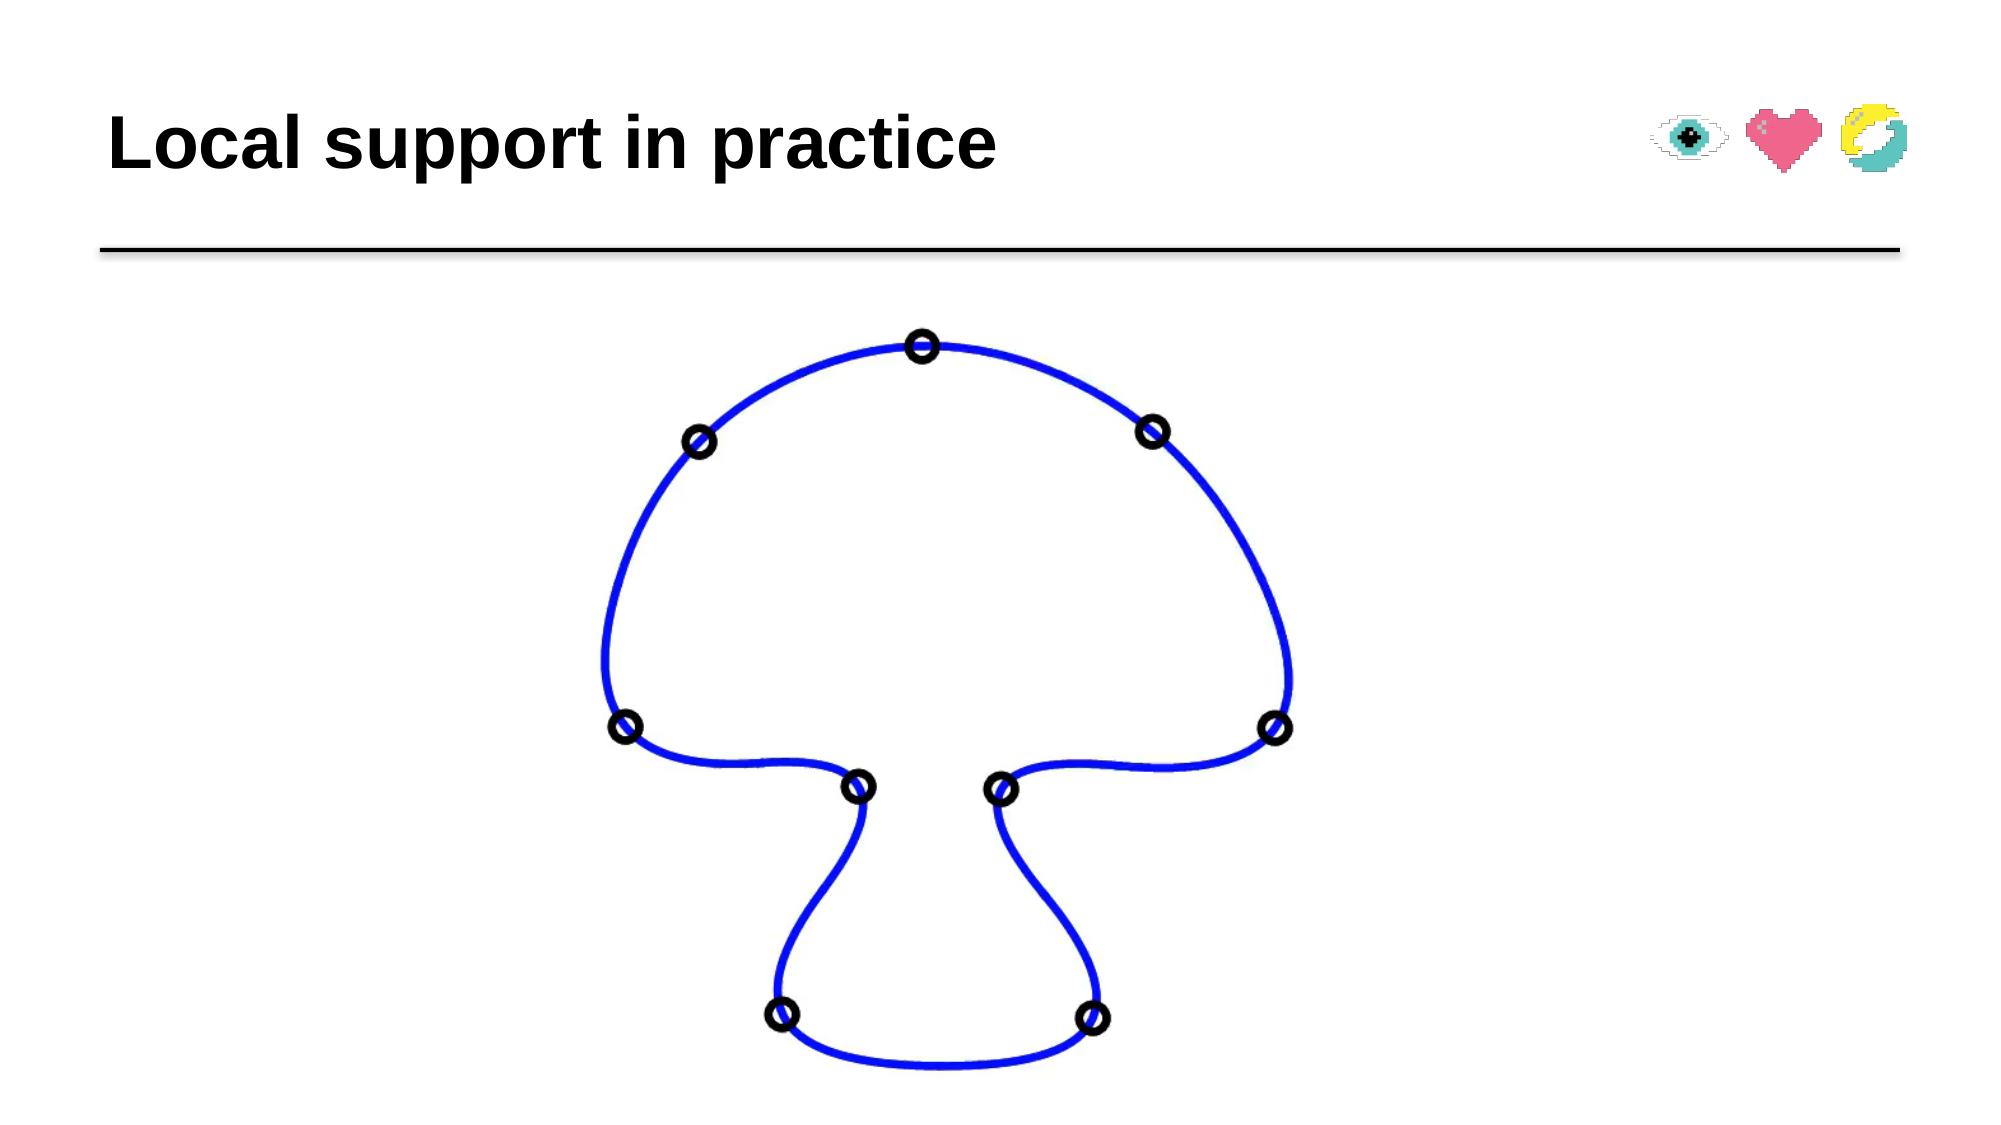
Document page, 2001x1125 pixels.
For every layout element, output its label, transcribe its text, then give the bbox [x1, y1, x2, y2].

picture [1650, 104, 1907, 173]
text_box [154, 262, 1786, 1125]
title Local support in practice [99, 44, 1563, 234]
